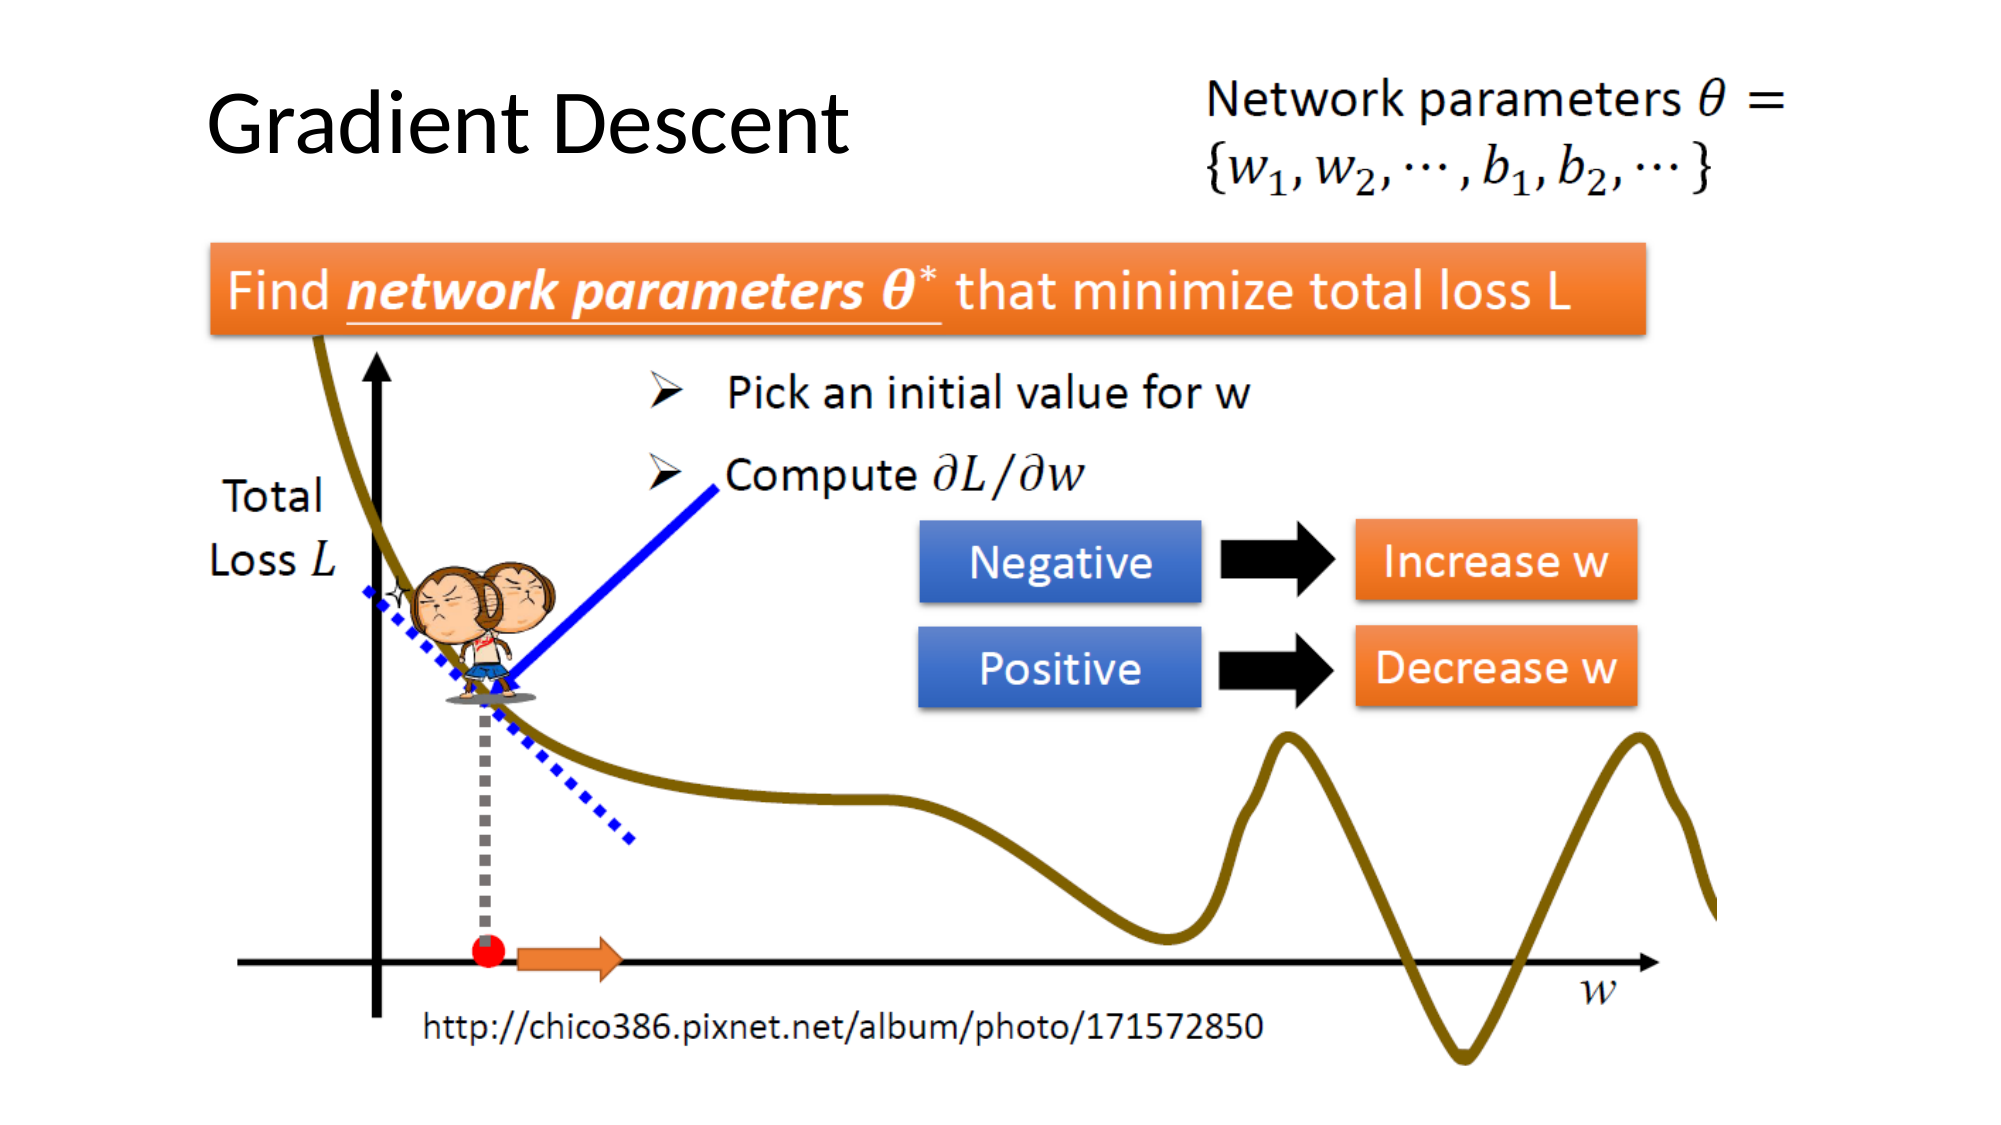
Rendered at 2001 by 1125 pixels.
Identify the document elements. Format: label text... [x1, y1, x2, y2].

text_box Gradient Descent [191, 54, 889, 179]
picture [188, 58, 1812, 1073]
